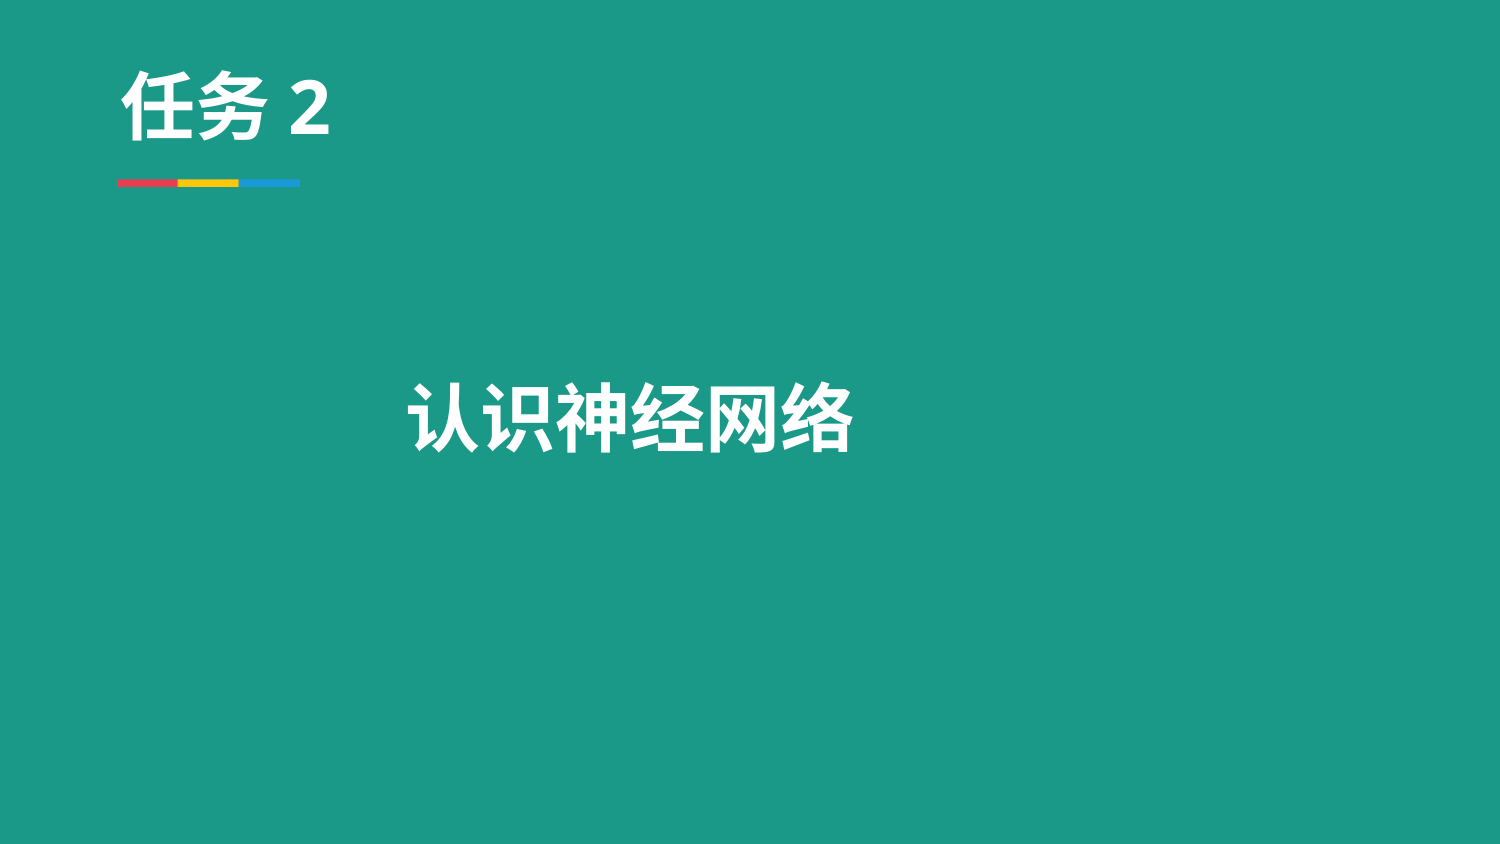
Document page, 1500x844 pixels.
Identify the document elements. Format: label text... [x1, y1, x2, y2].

title 认识神经网络 [390, 356, 920, 488]
text_box 任务2 [105, 52, 353, 157]
